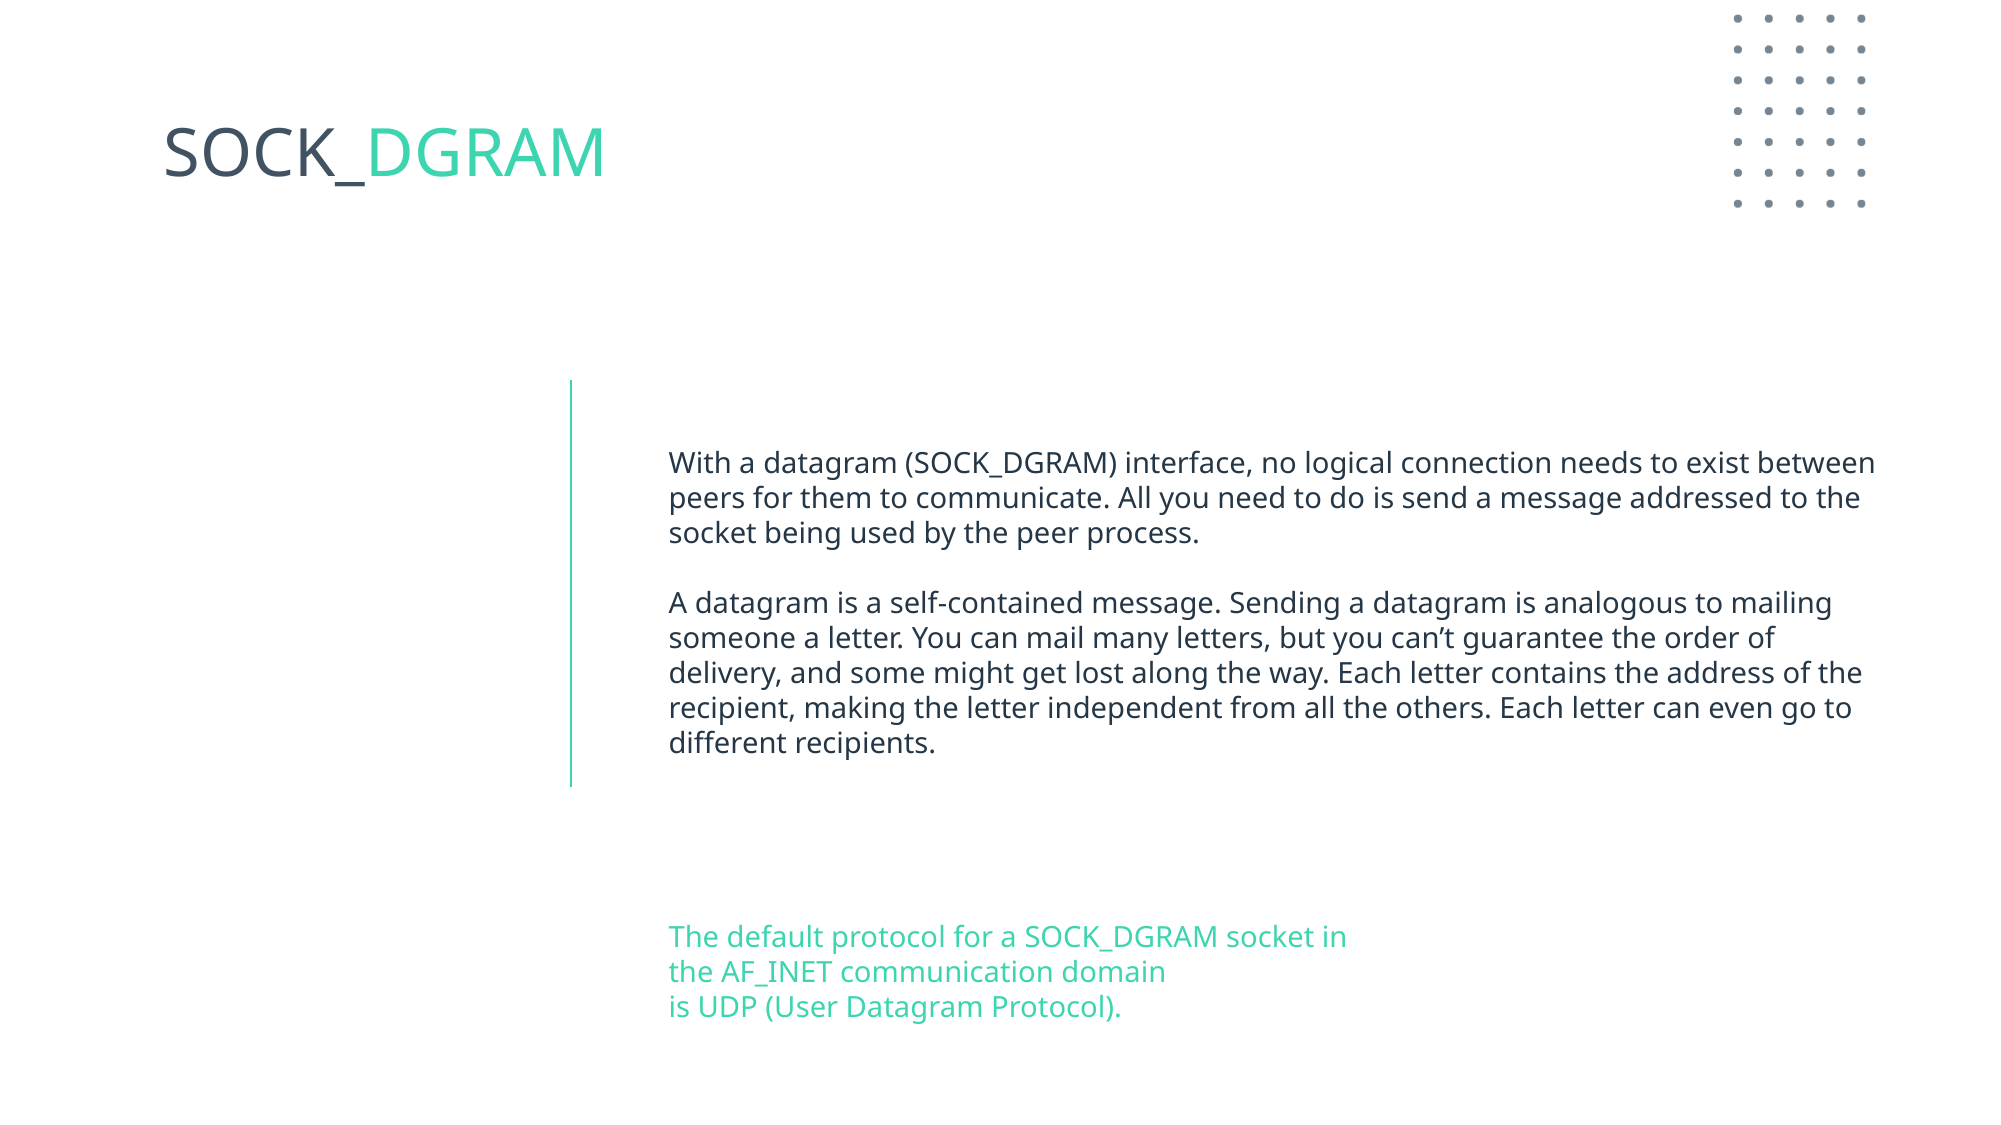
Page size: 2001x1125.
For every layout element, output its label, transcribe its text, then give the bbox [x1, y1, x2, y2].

text_box The default protocol for a SOCK_DGRAM socket in the AF_INET communication domain is UDP (User Datagram Protocol). [653, 910, 1529, 1031]
picture [1632, 0, 1967, 250]
list SOCK_DGRAM [148, 111, 1054, 250]
text_box With a datagram (SOCK_DGRAM) interface, no logical connection needs to exist between peers for them to communicate. All you need to do is send a message addressed to the socket being used by the peer process. A datagram is a self-contained message. Sending a datagram is analogous to mailing someone a letter. You can mail many letters, but you can’t guarantee the order of delivery, and some might get lost along the way. Each letter contains the address of the recipient, making the letter independent from all the others. Each letter can even go to different recipients. [653, 436, 1898, 767]
